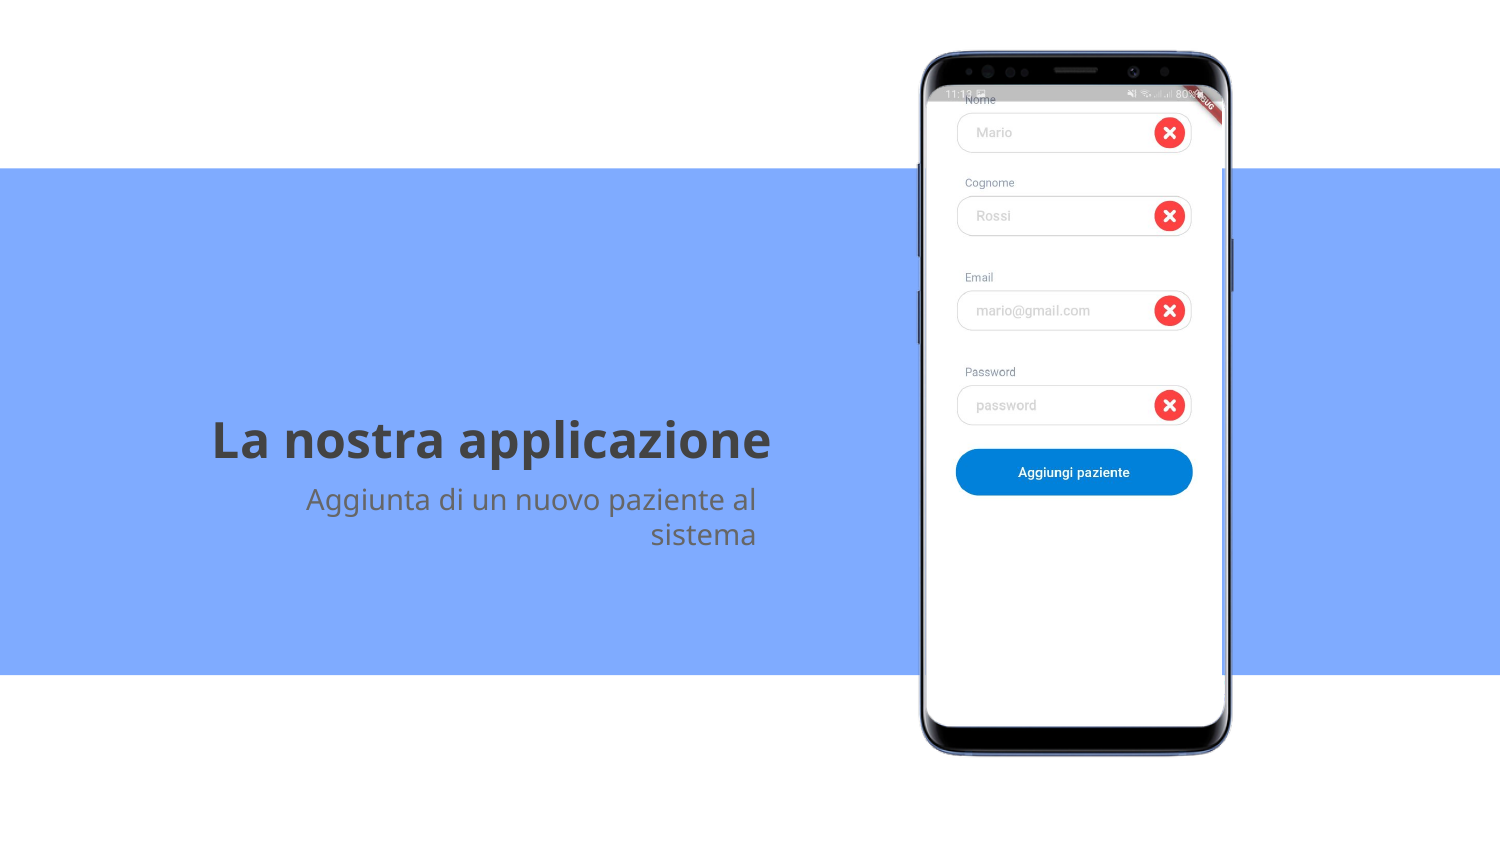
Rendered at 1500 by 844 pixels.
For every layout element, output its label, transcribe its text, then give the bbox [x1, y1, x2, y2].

title La nostra applicazione [163, 369, 787, 553]
subtitle Aggiunta di un nuovo paziente al sistema [208, 465, 772, 675]
picture [911, 47, 1237, 758]
